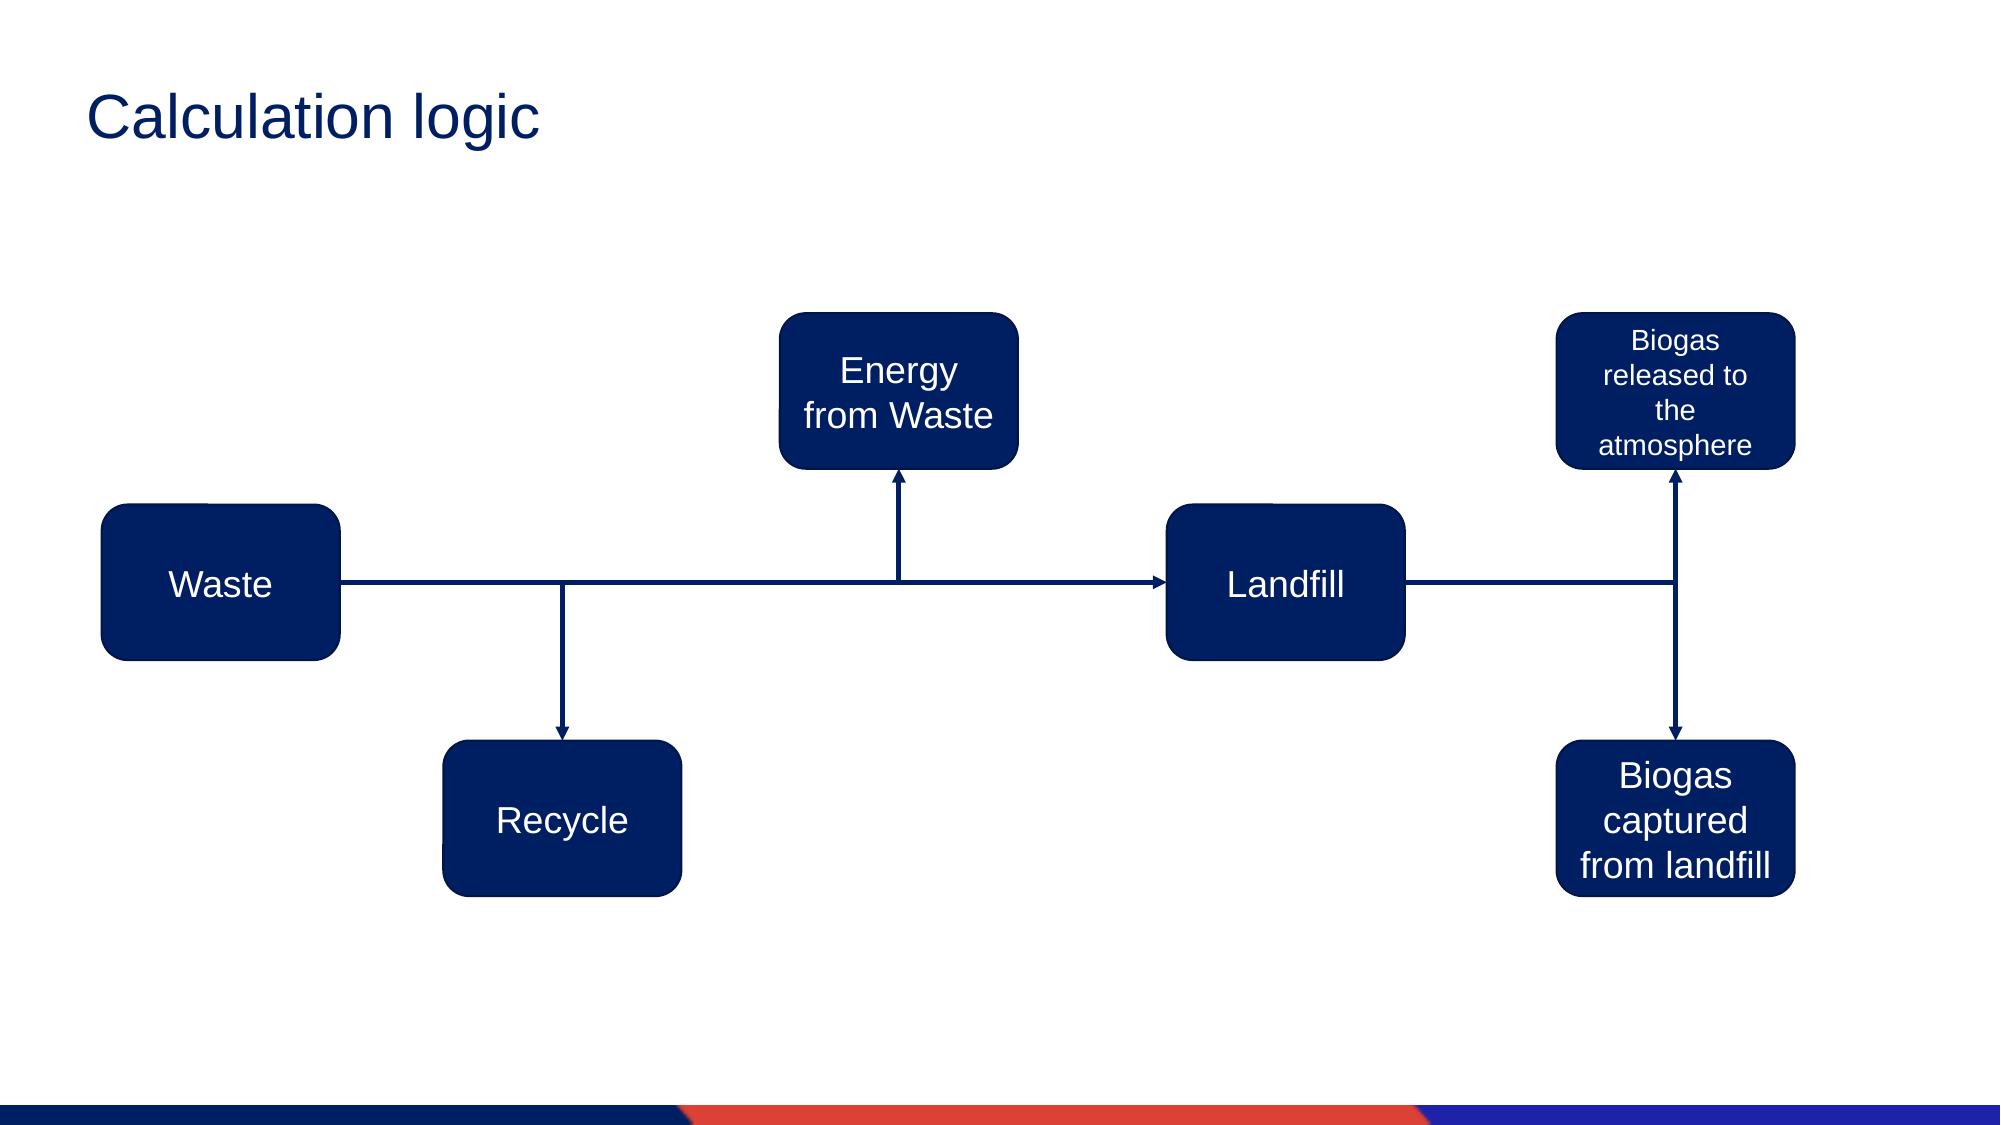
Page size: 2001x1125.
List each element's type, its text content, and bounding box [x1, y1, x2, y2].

title Calculation logic [86, 84, 1916, 192]
text_box Landfill [1165, 503, 1404, 662]
text_box Waste [100, 503, 339, 662]
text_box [339, 583, 563, 741]
text_box Recycle [442, 739, 683, 898]
text_box Energy from Waste [778, 312, 1019, 470]
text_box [1404, 582, 1676, 741]
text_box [339, 468, 899, 583]
picture [0, 1105, 2000, 1125]
text_box Biogas released to the atmosphere [1555, 312, 1796, 470]
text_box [1404, 468, 1676, 582]
text_box Biogas captured from landfill [1555, 739, 1796, 898]
